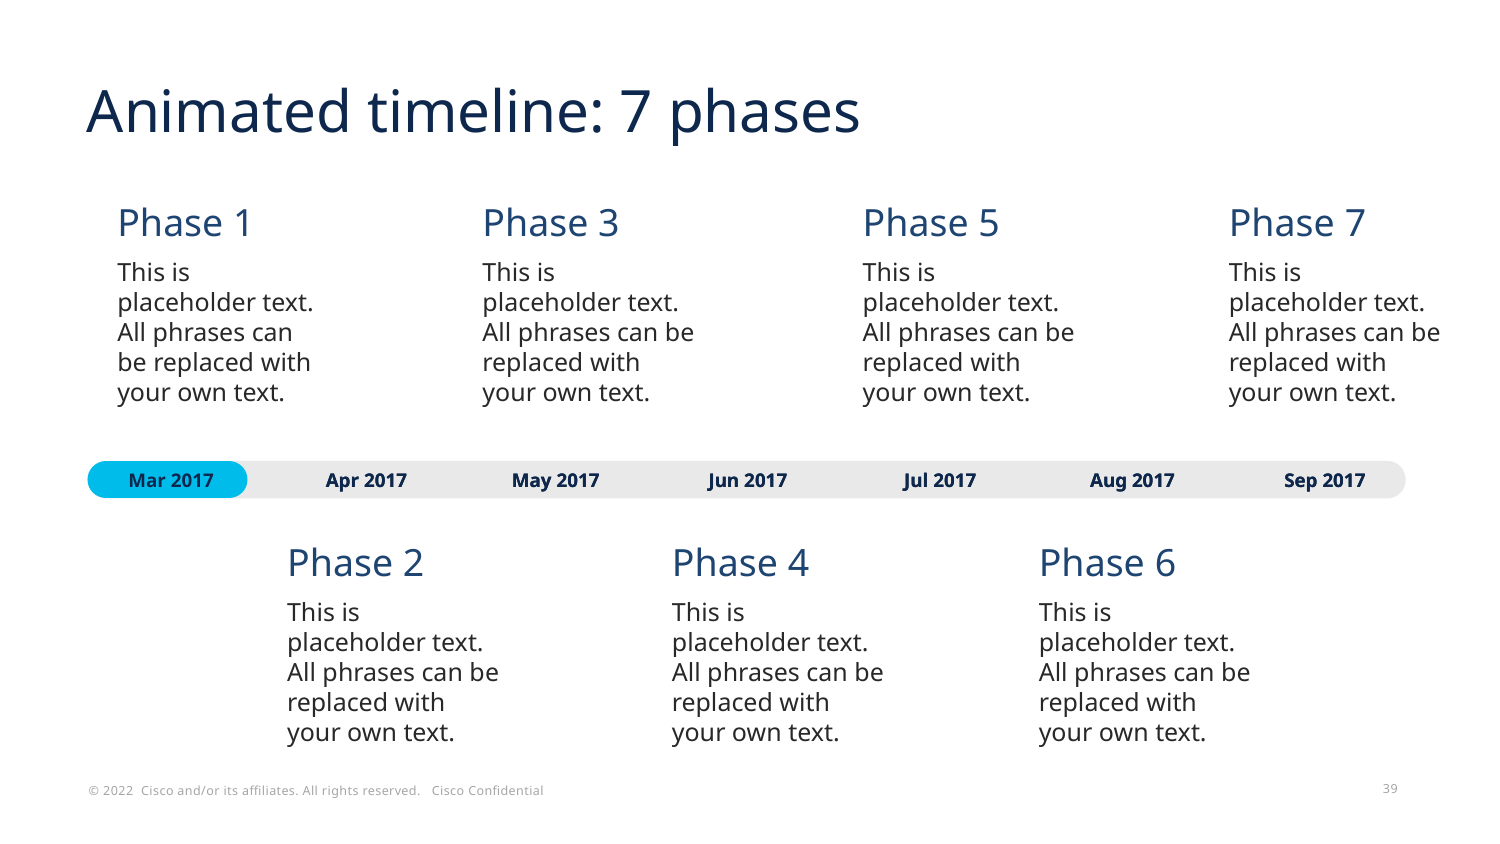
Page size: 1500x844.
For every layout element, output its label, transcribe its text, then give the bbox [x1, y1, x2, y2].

text_box Phase 3 This is placeholder text. All phrases can be replaced with your own text. [471, 199, 708, 412]
text_box Phase 2 This is placeholder text. All phrases can be replaced with your own text. [276, 539, 515, 752]
text_box Jul 2017 [835, 461, 1036, 499]
text_box Apr 2017 [269, 461, 460, 499]
text_box Jun 2017 [642, 461, 844, 499]
text_box Mar 2017 [66, 461, 277, 499]
text_box Phase 7 This is placeholder text. All phrases can be replaced with your own text. [1219, 199, 1457, 412]
text_box Phase 6 This is placeholder text. All phrases can be replaced with your own text. [1027, 539, 1264, 752]
text_box May 2017 [450, 461, 652, 499]
title Animated timeline: 7 phases [71, 55, 1441, 176]
text_box Phase 5 This is placeholder text. All phrases can be replaced with your own text. [853, 199, 1091, 412]
text_box Sep 2017 [1219, 461, 1430, 499]
text_box Aug 2017 [1027, 461, 1228, 499]
text_box Phase 1 This is placeholder text. All phrases can be replaced with your own text. [106, 199, 337, 412]
text_box Phase 4 This is placeholder text. All phrases can be replaced with your own text. [660, 539, 897, 752]
